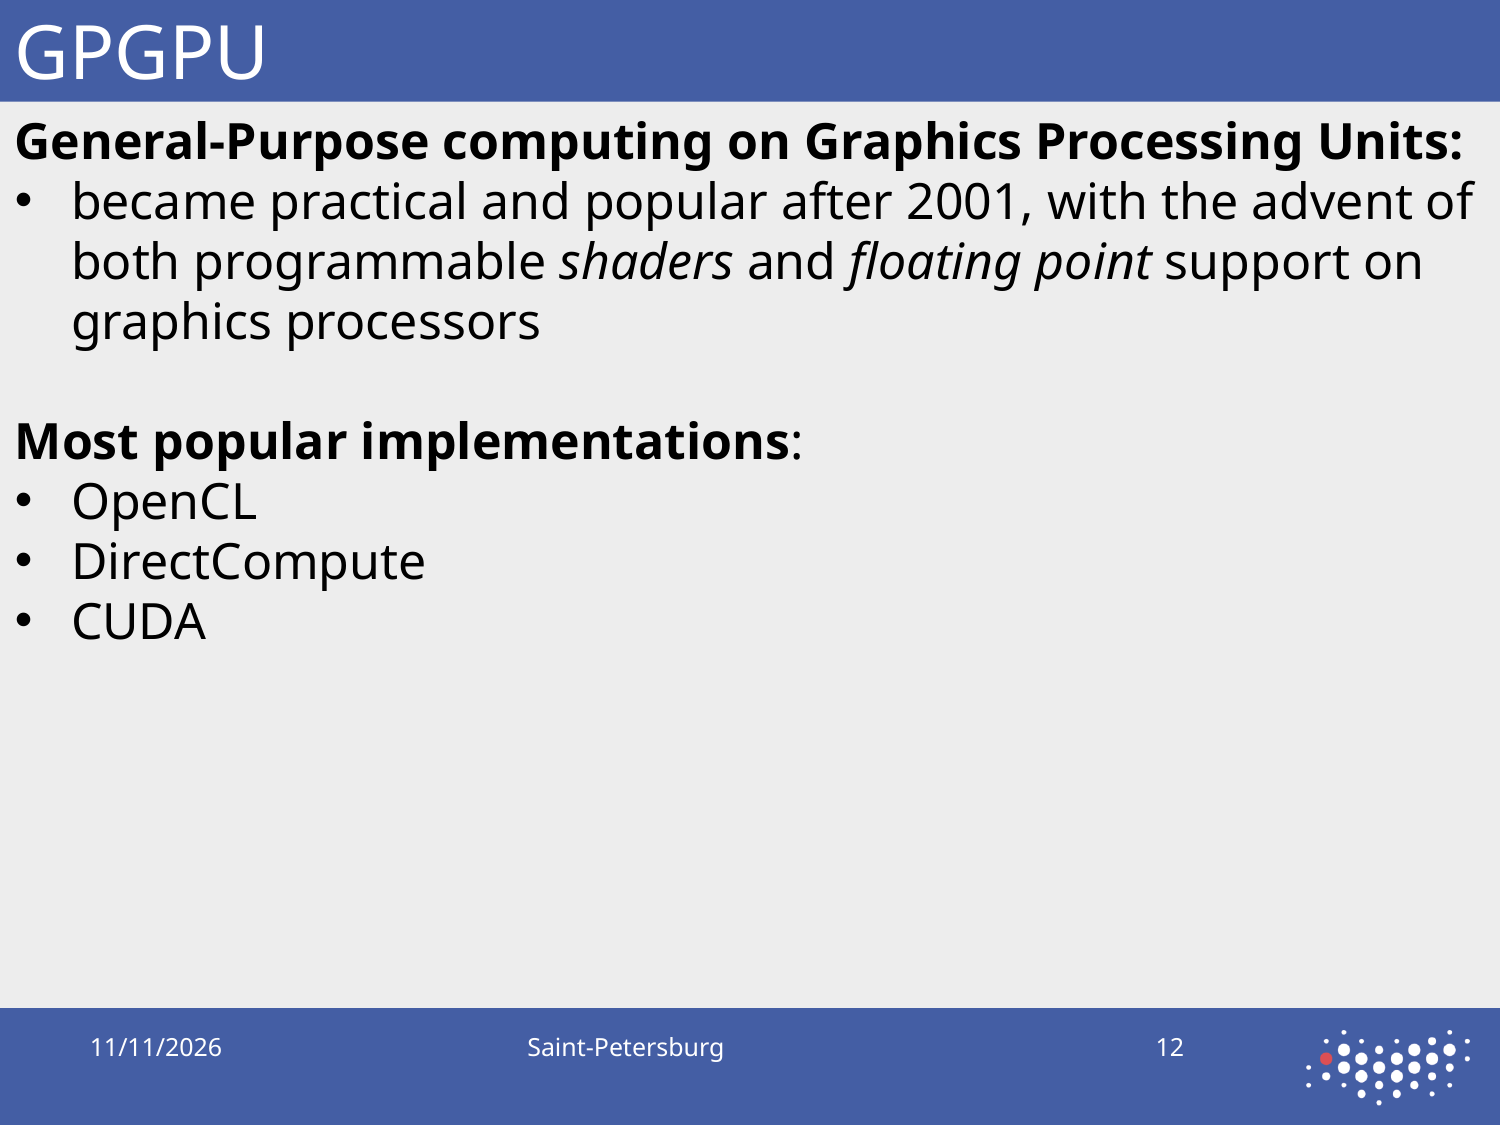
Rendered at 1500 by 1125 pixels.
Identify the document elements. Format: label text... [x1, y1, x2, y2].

picture [1290, 1013, 1479, 1116]
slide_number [75, 1024, 425, 1103]
title GPGPU [0, 0, 1500, 101]
slide_number 12 [1074, 1024, 1199, 1103]
text_box General-Purpose computing on Graphics Processing Units: became practical and popular after 2001, with the advent of both programmable shaders and floating point support on graphics processors Most popular implementations: OpenCL DirectCompute CUDA [0, 101, 1500, 657]
footer Saint-Petersburg [512, 1024, 988, 1103]
